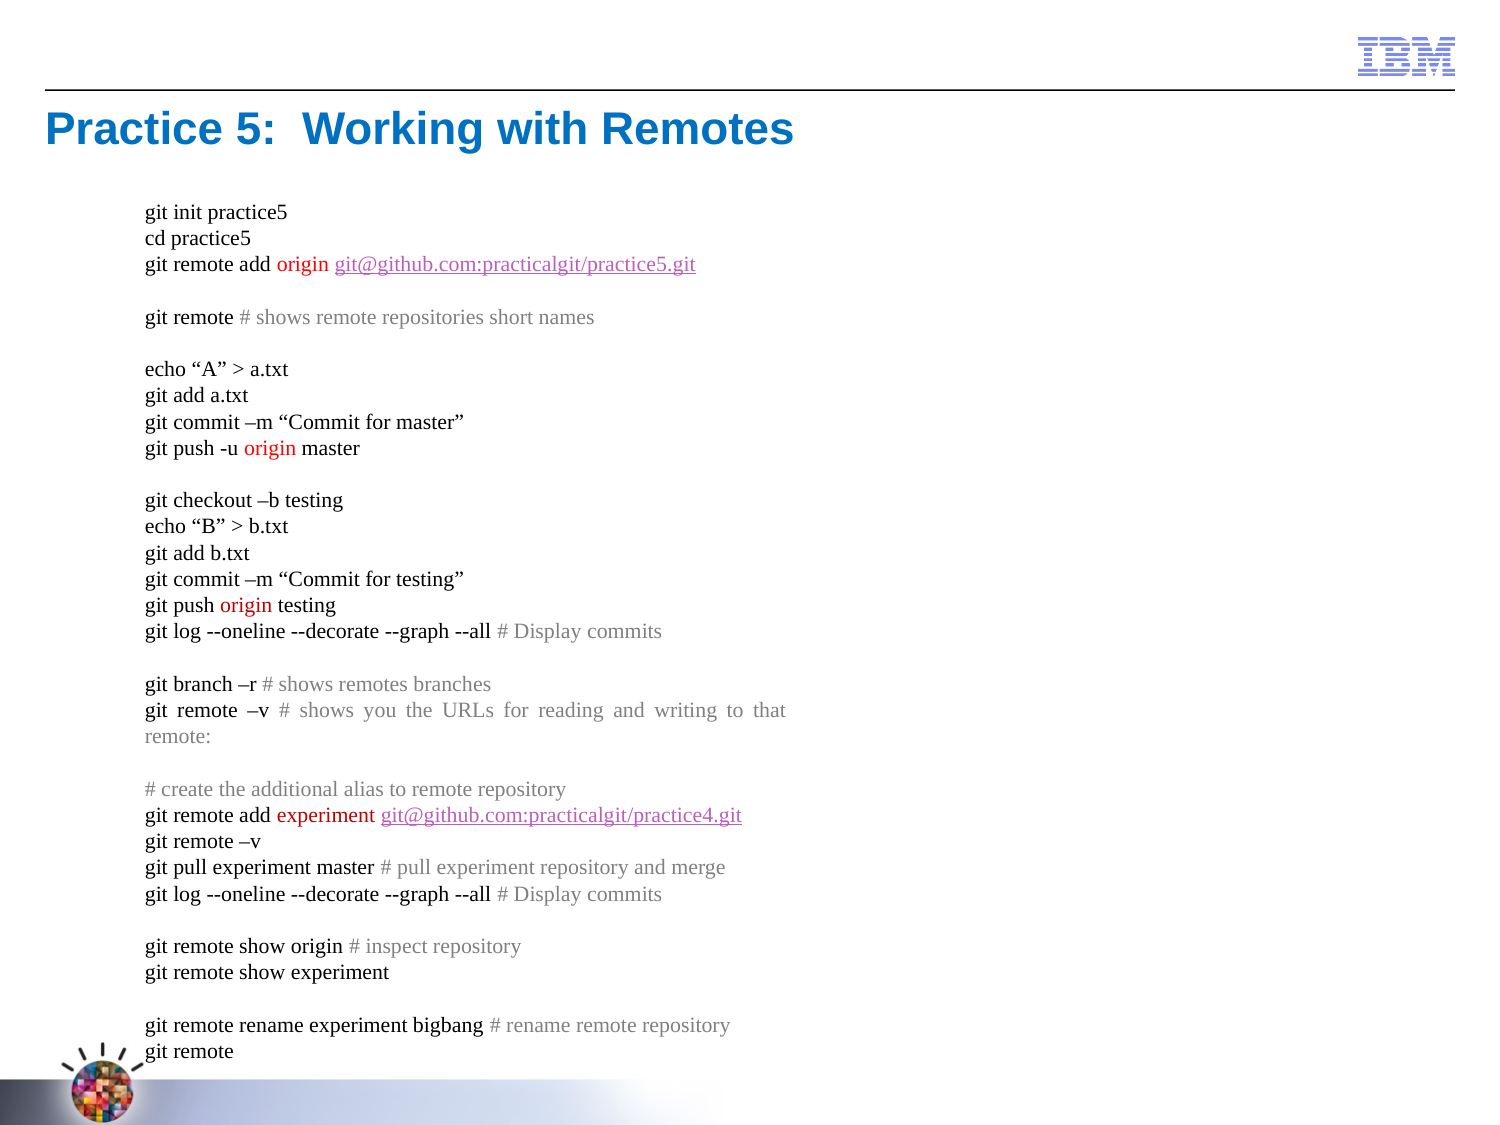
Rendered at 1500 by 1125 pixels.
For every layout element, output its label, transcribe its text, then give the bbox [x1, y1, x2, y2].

picture [1358, 37, 1455, 76]
text_box git init practice5 cd practice5 git remote add origin git@github.com:practicalgit/practice5.git git remote # shows remote repositories short names echo “A” > a.txt git add a.txt git commit –m “Commit for master” git push -u origin master git checkout –b testing echo “B” > b.txt git add b.txt git commit –m “Commit for testing” git push origin testing git log --oneline --decorate --graph --all # Display commits git branch –r # shows remotes branches git remote –v # shows you the URLs for reading and writing to that remote: # create the additional alias to remote repository git remote add experiment git@github.com:practicalgit/practice4.git git remote –v git pull experiment master # pull experiment repository and merge git log --oneline --decorate --graph --all # Display commits git remote show origin # inspect repository git remote show experiment git remote rename experiment bigbang # rename remote repository git remote [130, 190, 802, 1071]
title Practice 5: Working with Remotes [29, 97, 1456, 160]
picture [0, 1041, 724, 1125]
